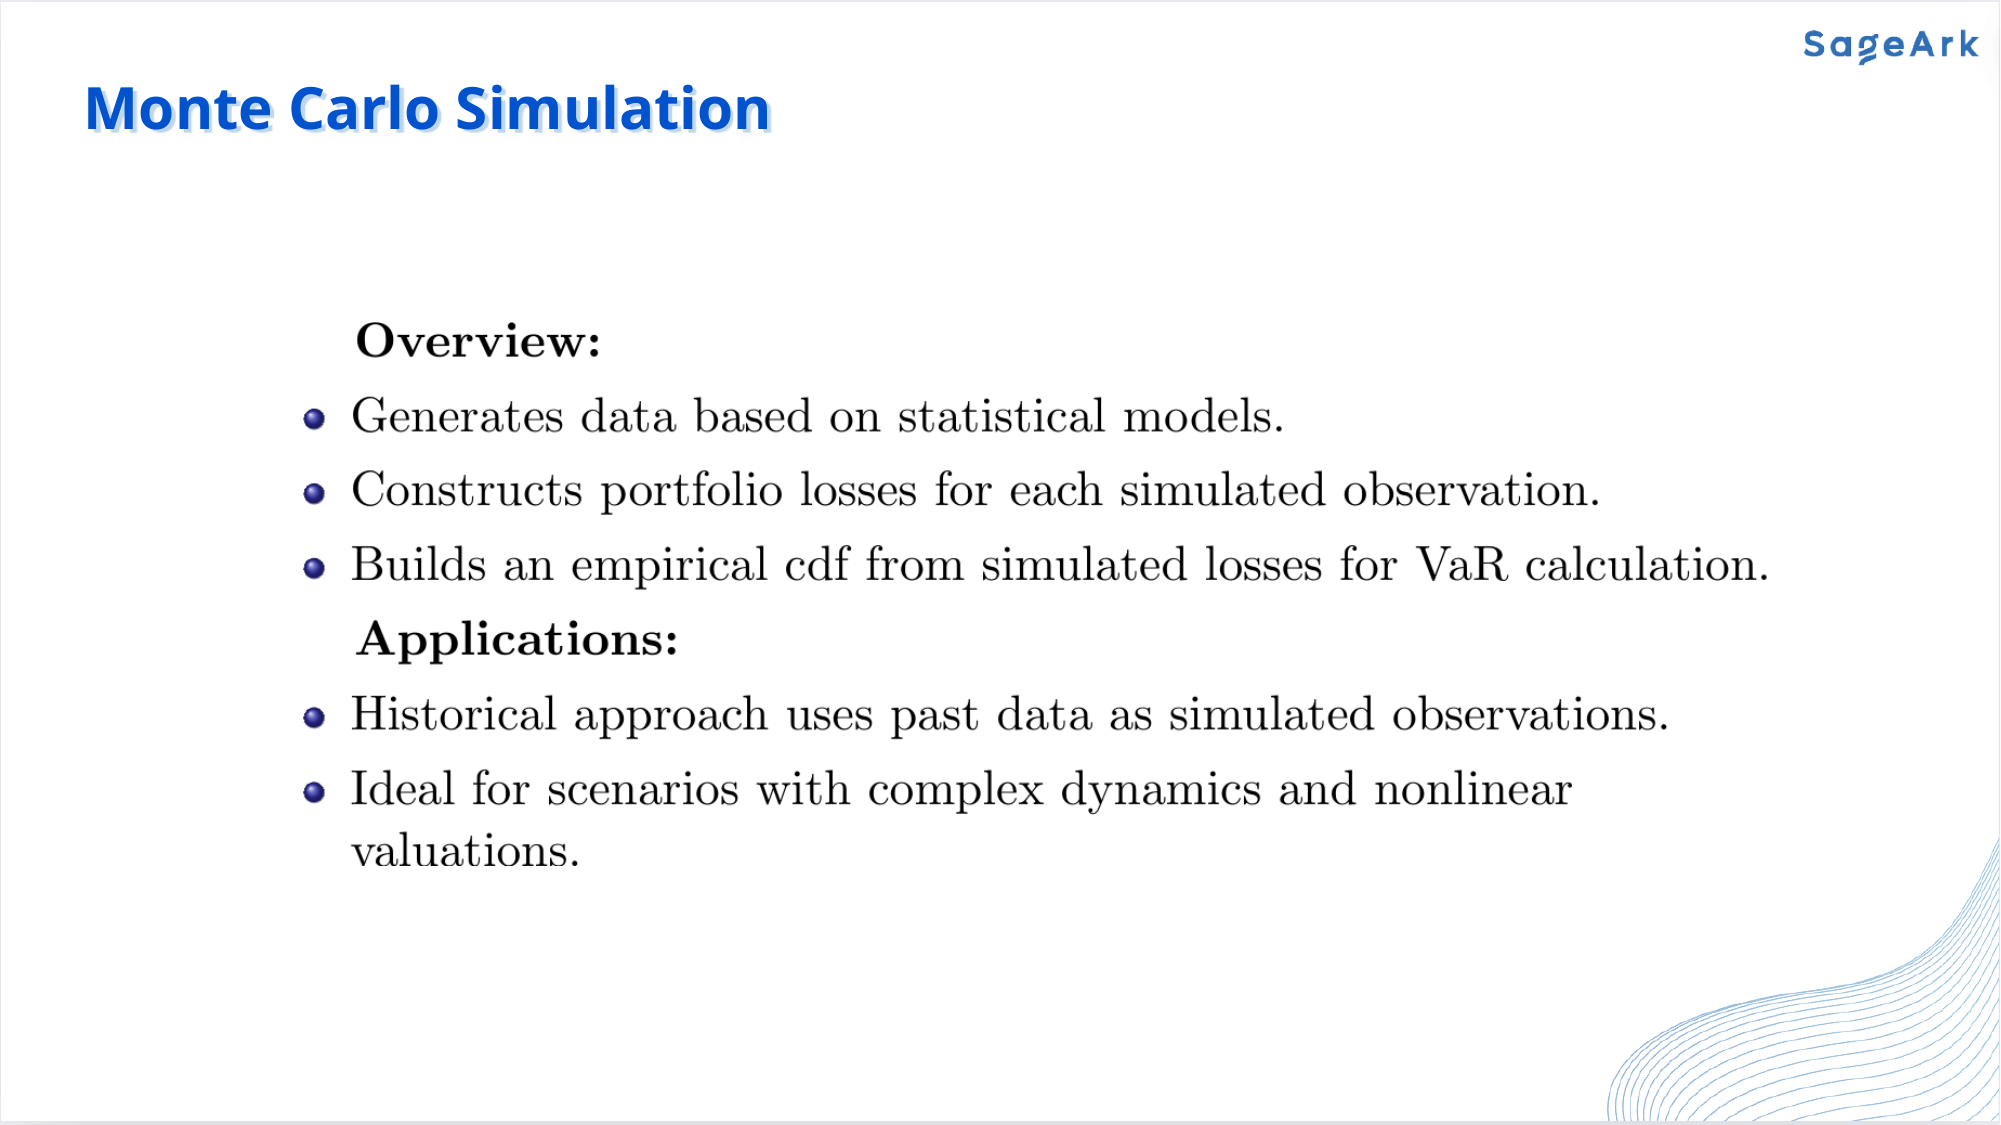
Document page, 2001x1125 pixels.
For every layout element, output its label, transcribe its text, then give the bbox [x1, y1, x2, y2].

title Monte Carlo Simulation [68, 51, 1794, 170]
picture [0, 0, 2001, 1125]
